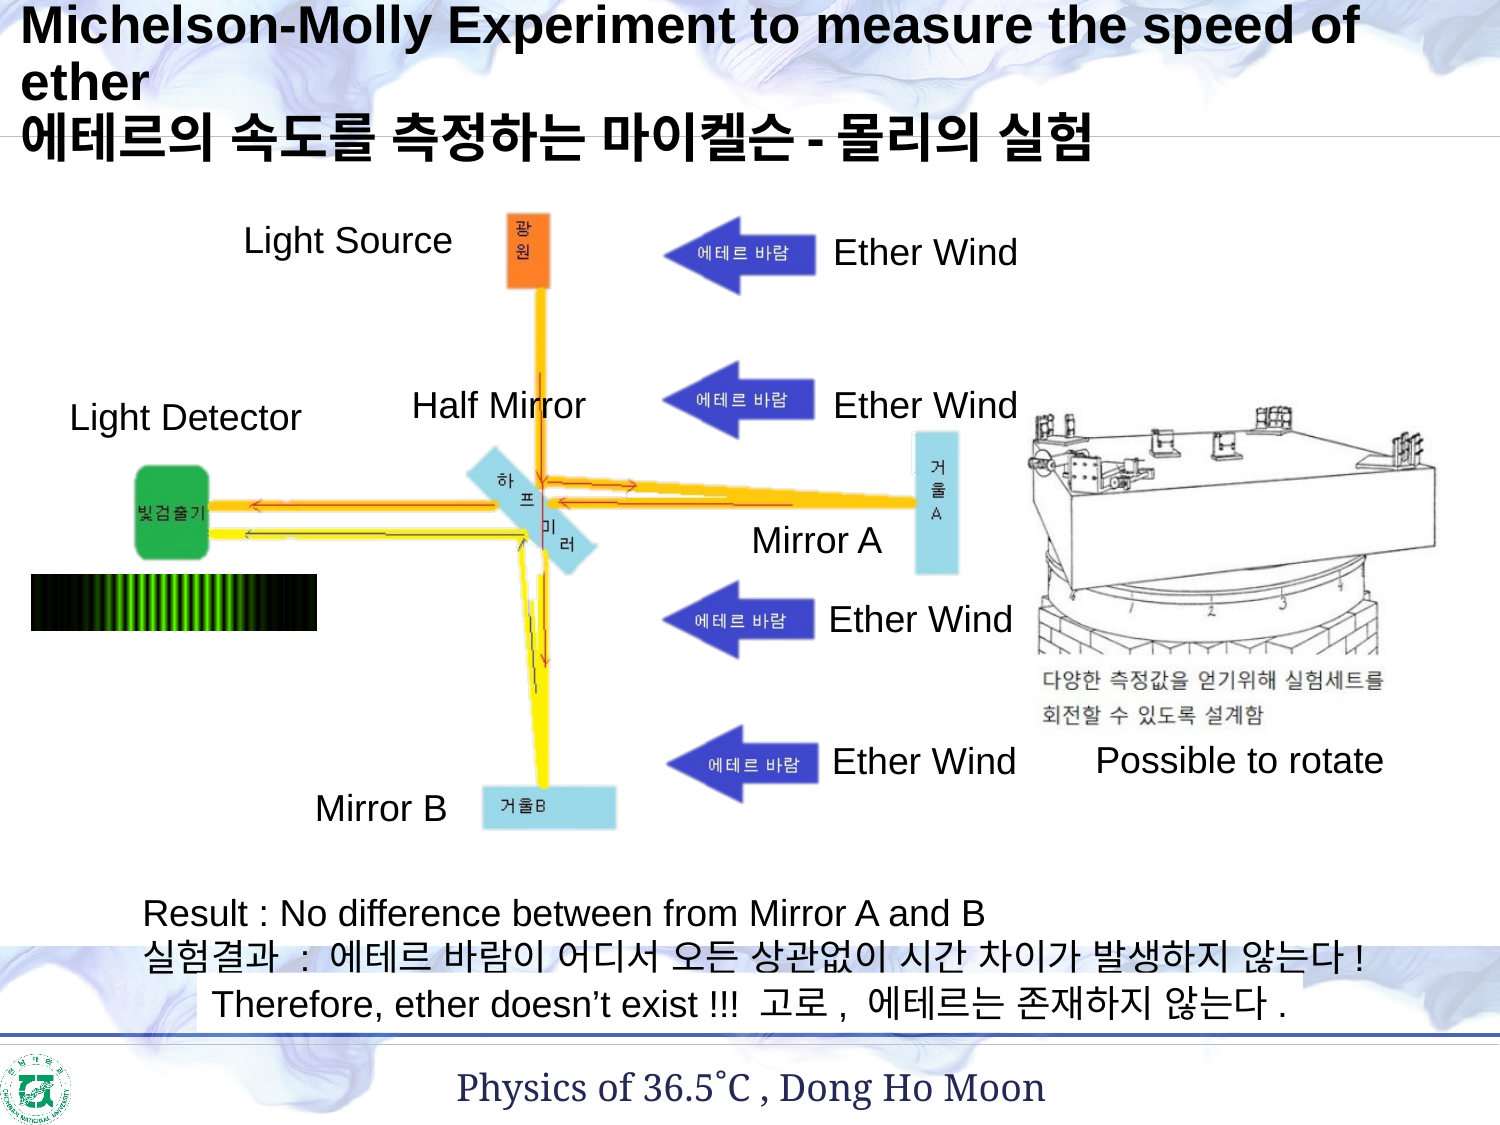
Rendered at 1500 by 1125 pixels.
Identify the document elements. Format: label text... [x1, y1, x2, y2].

text_box Light Detector [54, 385, 112, 445]
text_box Result : No difference between from Mirror A and B 실험결과 : 에테르 바람이 어디서 오든 상관없이 시간 차이가 발생하지 않는다! [127, 881, 1380, 987]
title Michelson-Molly Experiment to measure the speed of ether 에테르의 속도를 측정하는 마이켈슨-몰리의 실험 [5, 0, 1500, 178]
text_box Therefore, ether doesn’t exist !!! 고로, 에테르는 존재하지 않는다. [196, 972, 1303, 1033]
picture [31, 196, 1450, 843]
text_box Ether Wind [975, 220, 1034, 281]
text_box Ether Wind [975, 752, 1033, 789]
text_box Possible to rotate [1080, 752, 1400, 789]
picture [0, 1054, 71, 1125]
